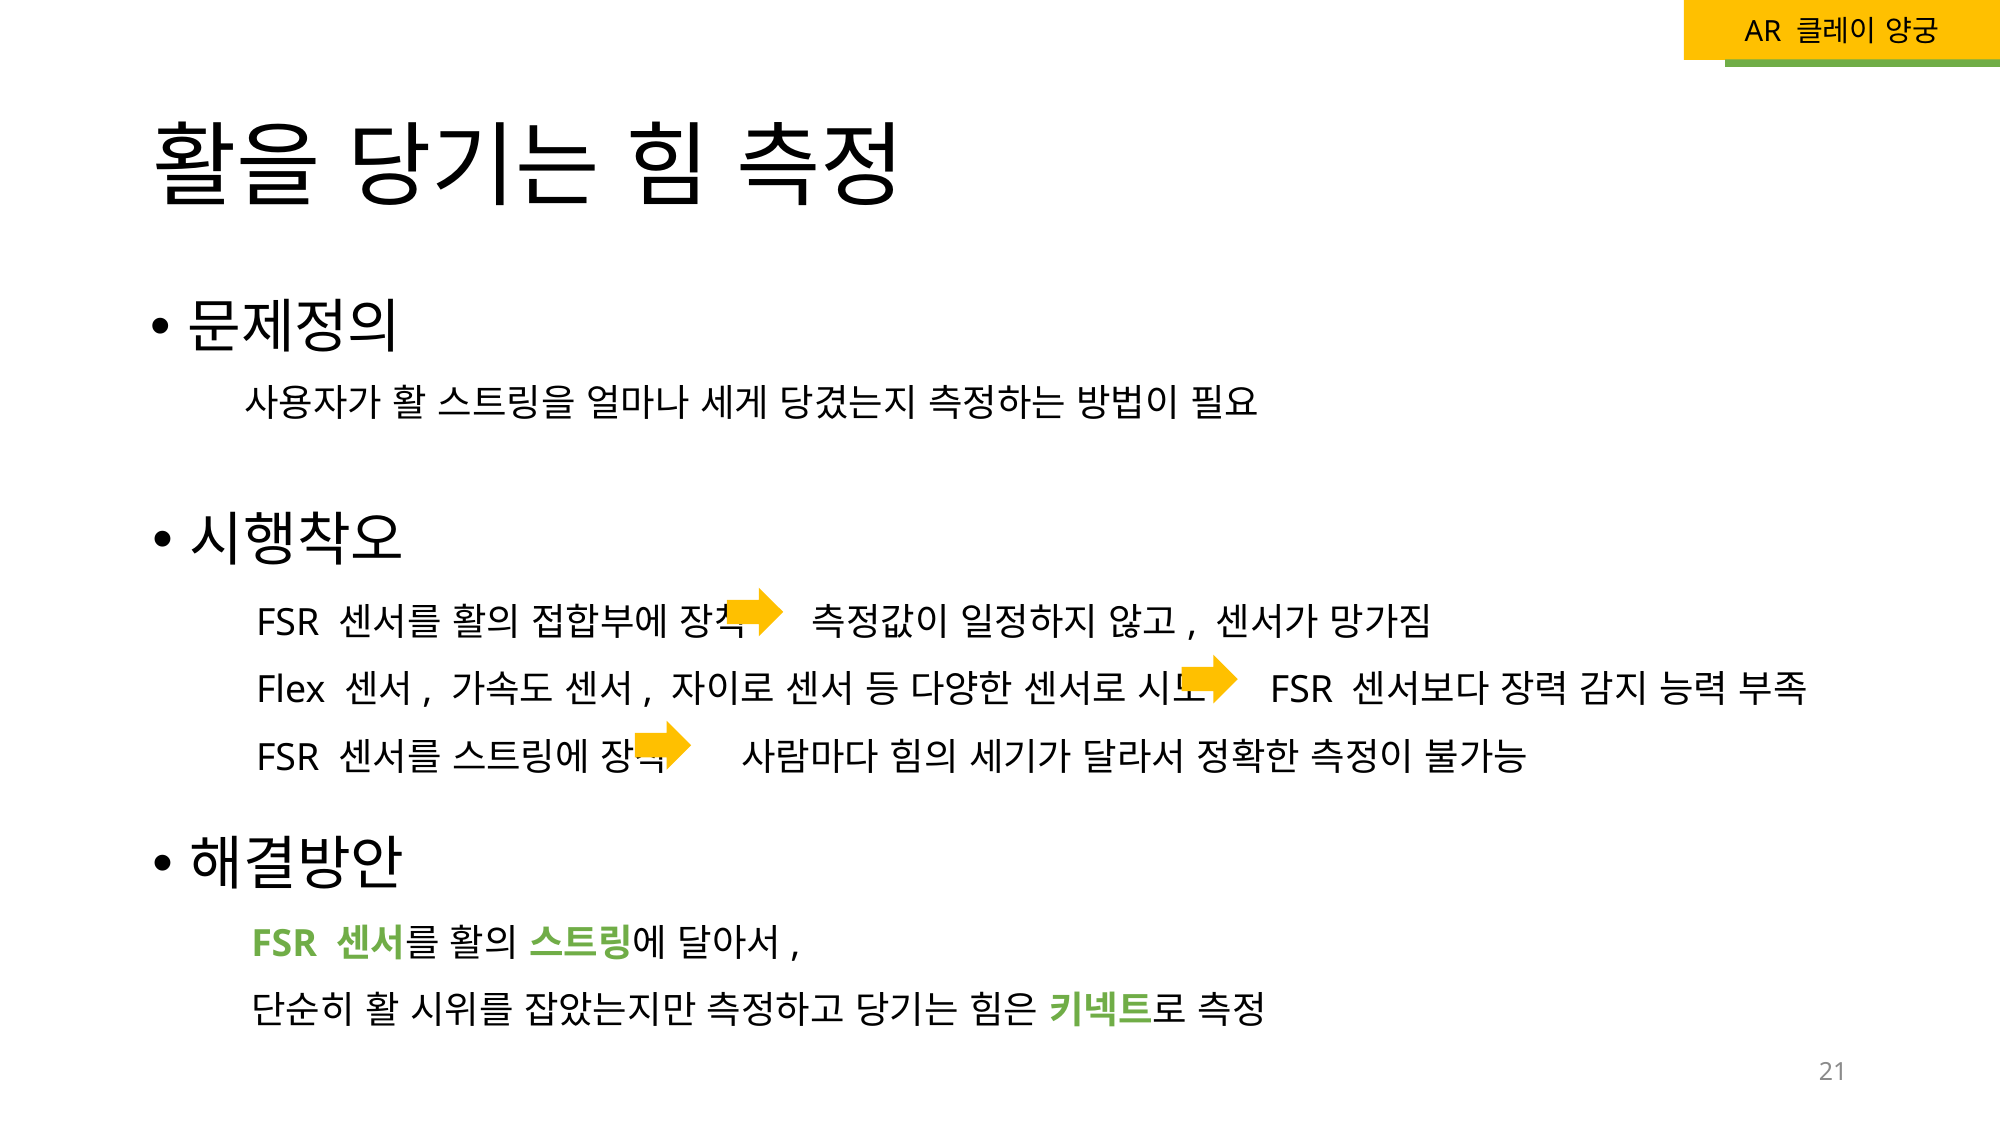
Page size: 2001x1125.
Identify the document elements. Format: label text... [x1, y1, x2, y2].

list 문제정의 [135, 289, 438, 381]
text_box 시행착오 [137, 502, 440, 594]
slide_number 21 [1412, 1042, 1863, 1103]
text_box 해결방안 [137, 826, 440, 918]
text_box 사용자가 활 스트링을 얼마나 세게 당겼는지 측정하는 방법이 필요 [229, 371, 1276, 432]
text_box [1180, 652, 1240, 706]
title 활을 당기는 힘 측정 [137, 59, 1863, 278]
text_box [725, 585, 785, 639]
text_box [633, 718, 693, 773]
text_box FSR 센서를 활의 접합부에 장착 측정값이 일정하지 않고, 센서가 망가짐 Flex 센서, 가속도 센서, 자이로 센서 등 다양한 센서로 시도 -> FSR 센서보다 장력 감지 능력 부족 FSR 센서를 스트링에 장착 -> 사람마다 힘의 세기가 달라서 정확한 측정이 불가능 [241, 567, 1823, 786]
text_box FSR 센서를 활의 스트링에 달아서, 단순히 활 시위를 잡았는지만 측정하고 당기는 힘은 키넥트로 측정 [236, 888, 1282, 1039]
